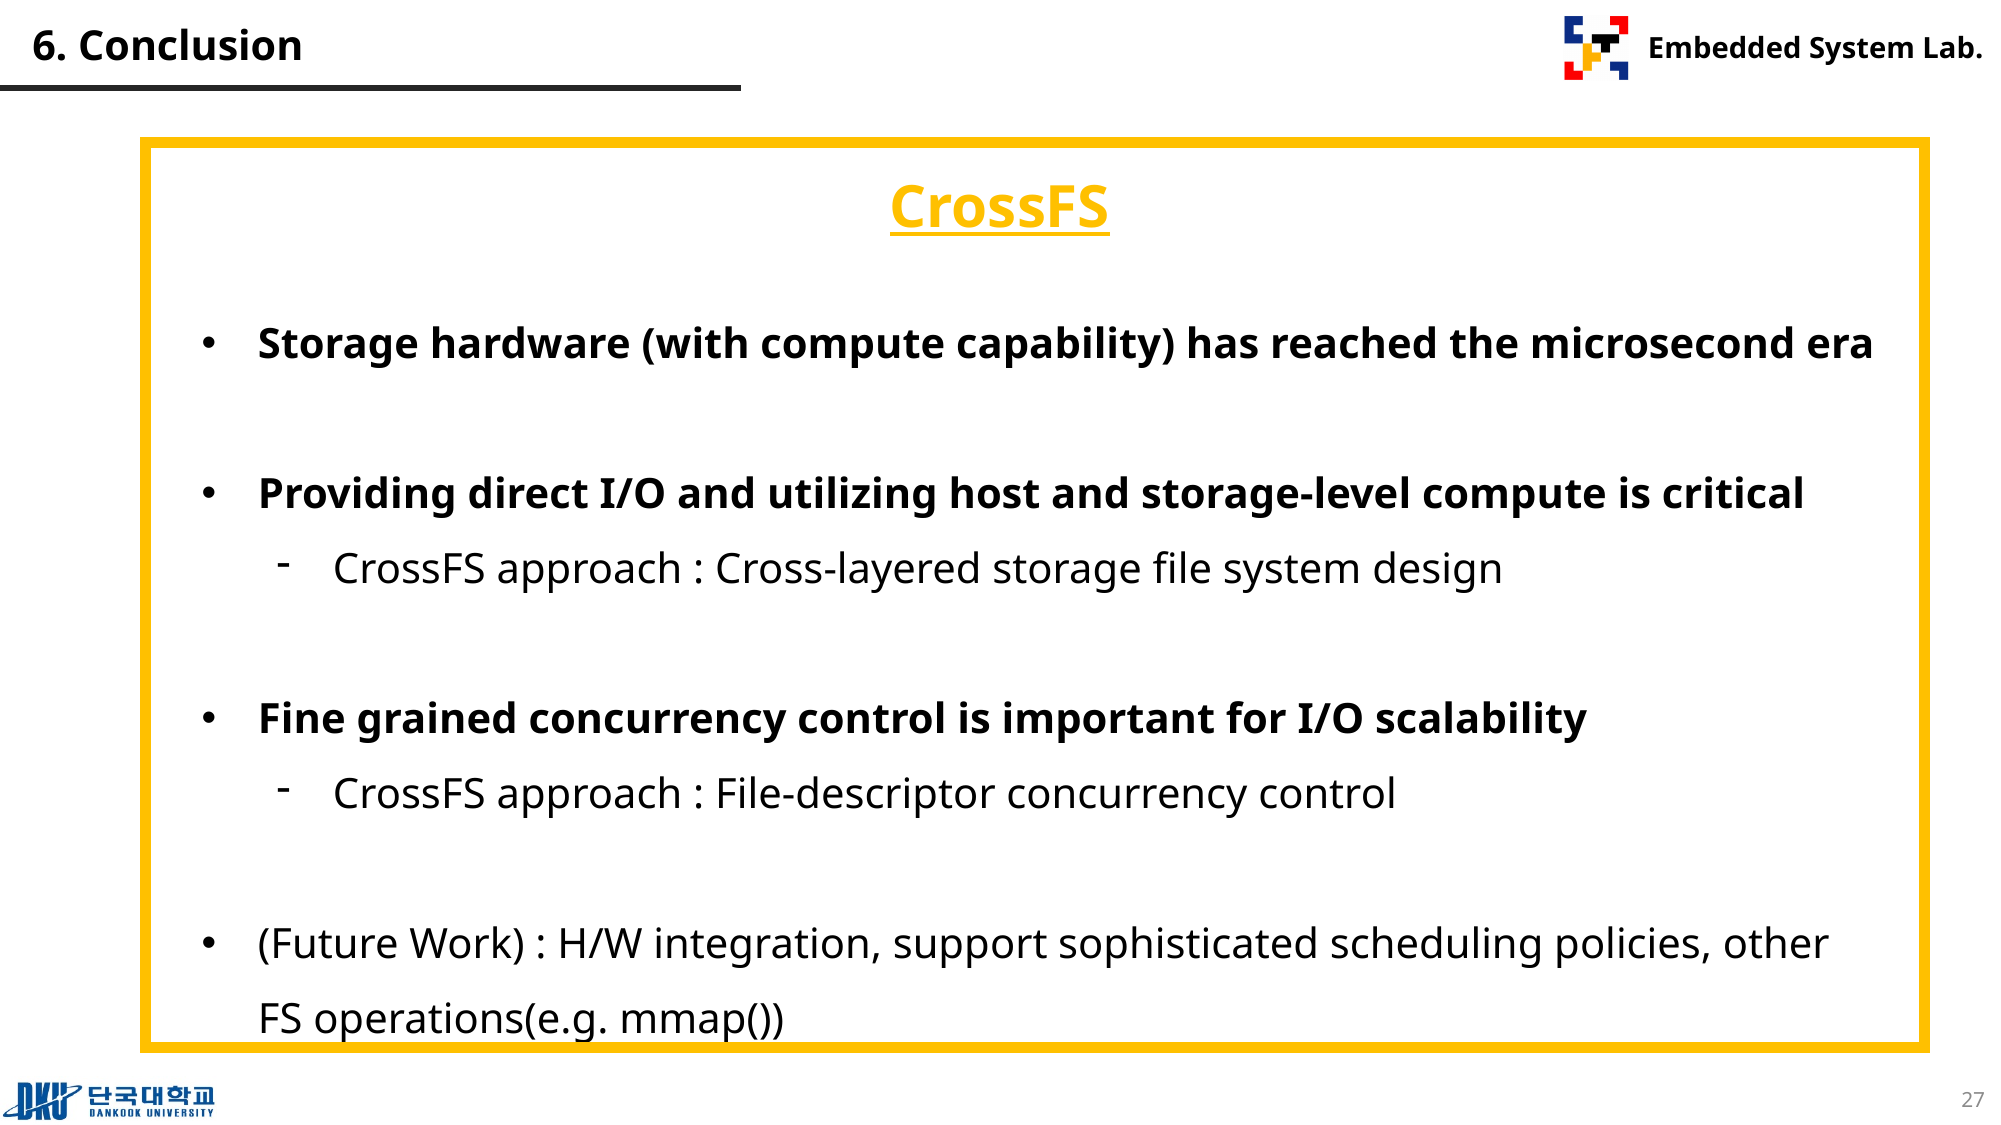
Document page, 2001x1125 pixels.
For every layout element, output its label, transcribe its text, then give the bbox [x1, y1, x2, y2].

text_box CrossFS [745, 161, 1254, 246]
text_box [144, 142, 1926, 1049]
picture [0, 1076, 217, 1125]
picture [1563, 15, 1629, 81]
slide_number 27 [1550, 1076, 2000, 1125]
title 6. Conclusion [17, 17, 1474, 78]
